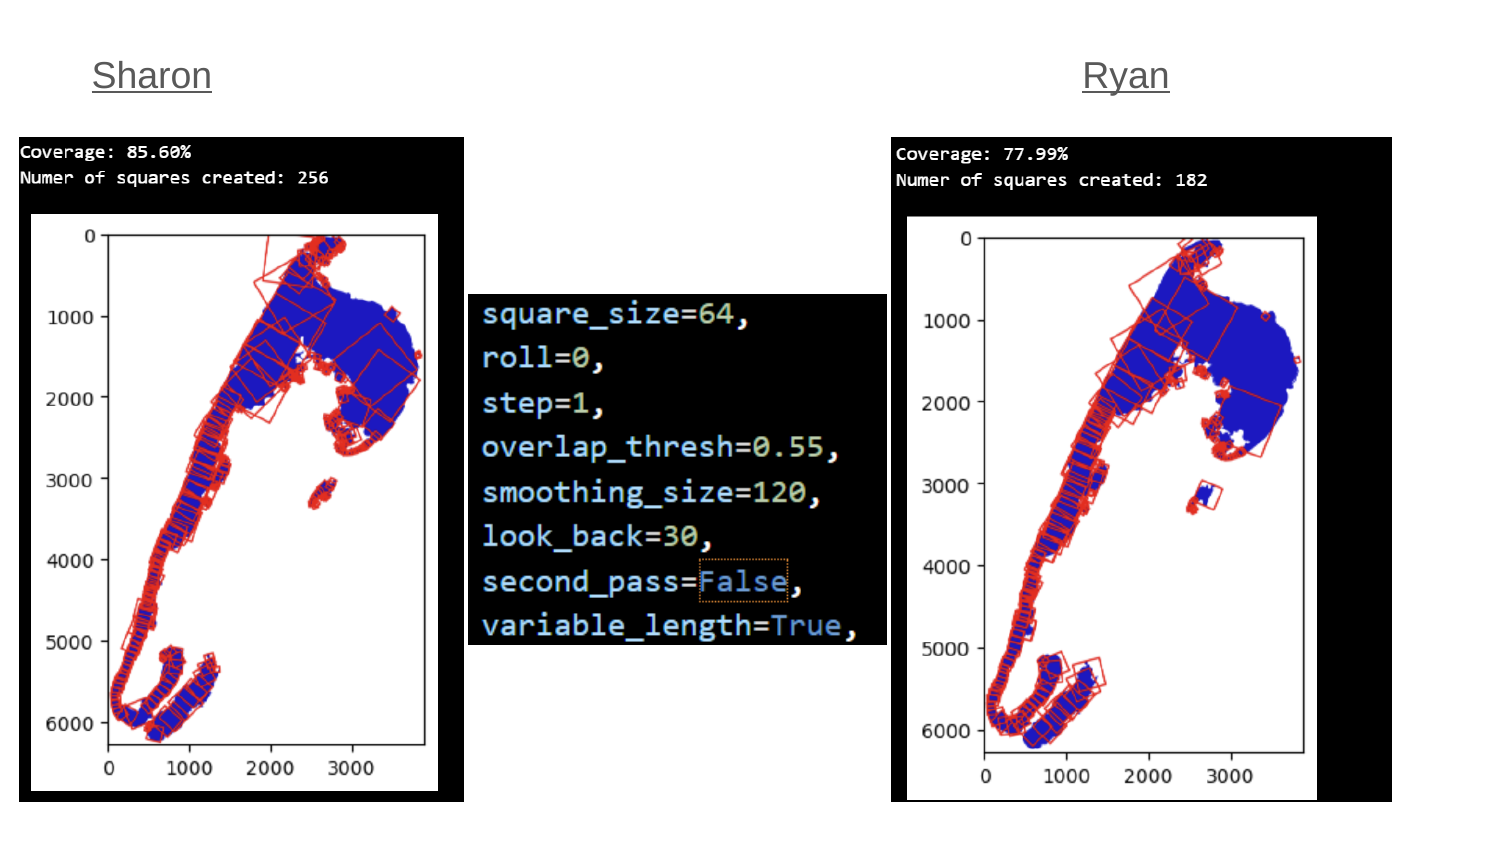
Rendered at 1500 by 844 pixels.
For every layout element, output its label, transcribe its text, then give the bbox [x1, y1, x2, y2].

text_box Ryan [1067, 36, 1500, 130]
picture [890, 137, 1392, 802]
picture [19, 137, 465, 802]
text_box Sharon [76, 36, 624, 130]
picture [467, 294, 888, 645]
